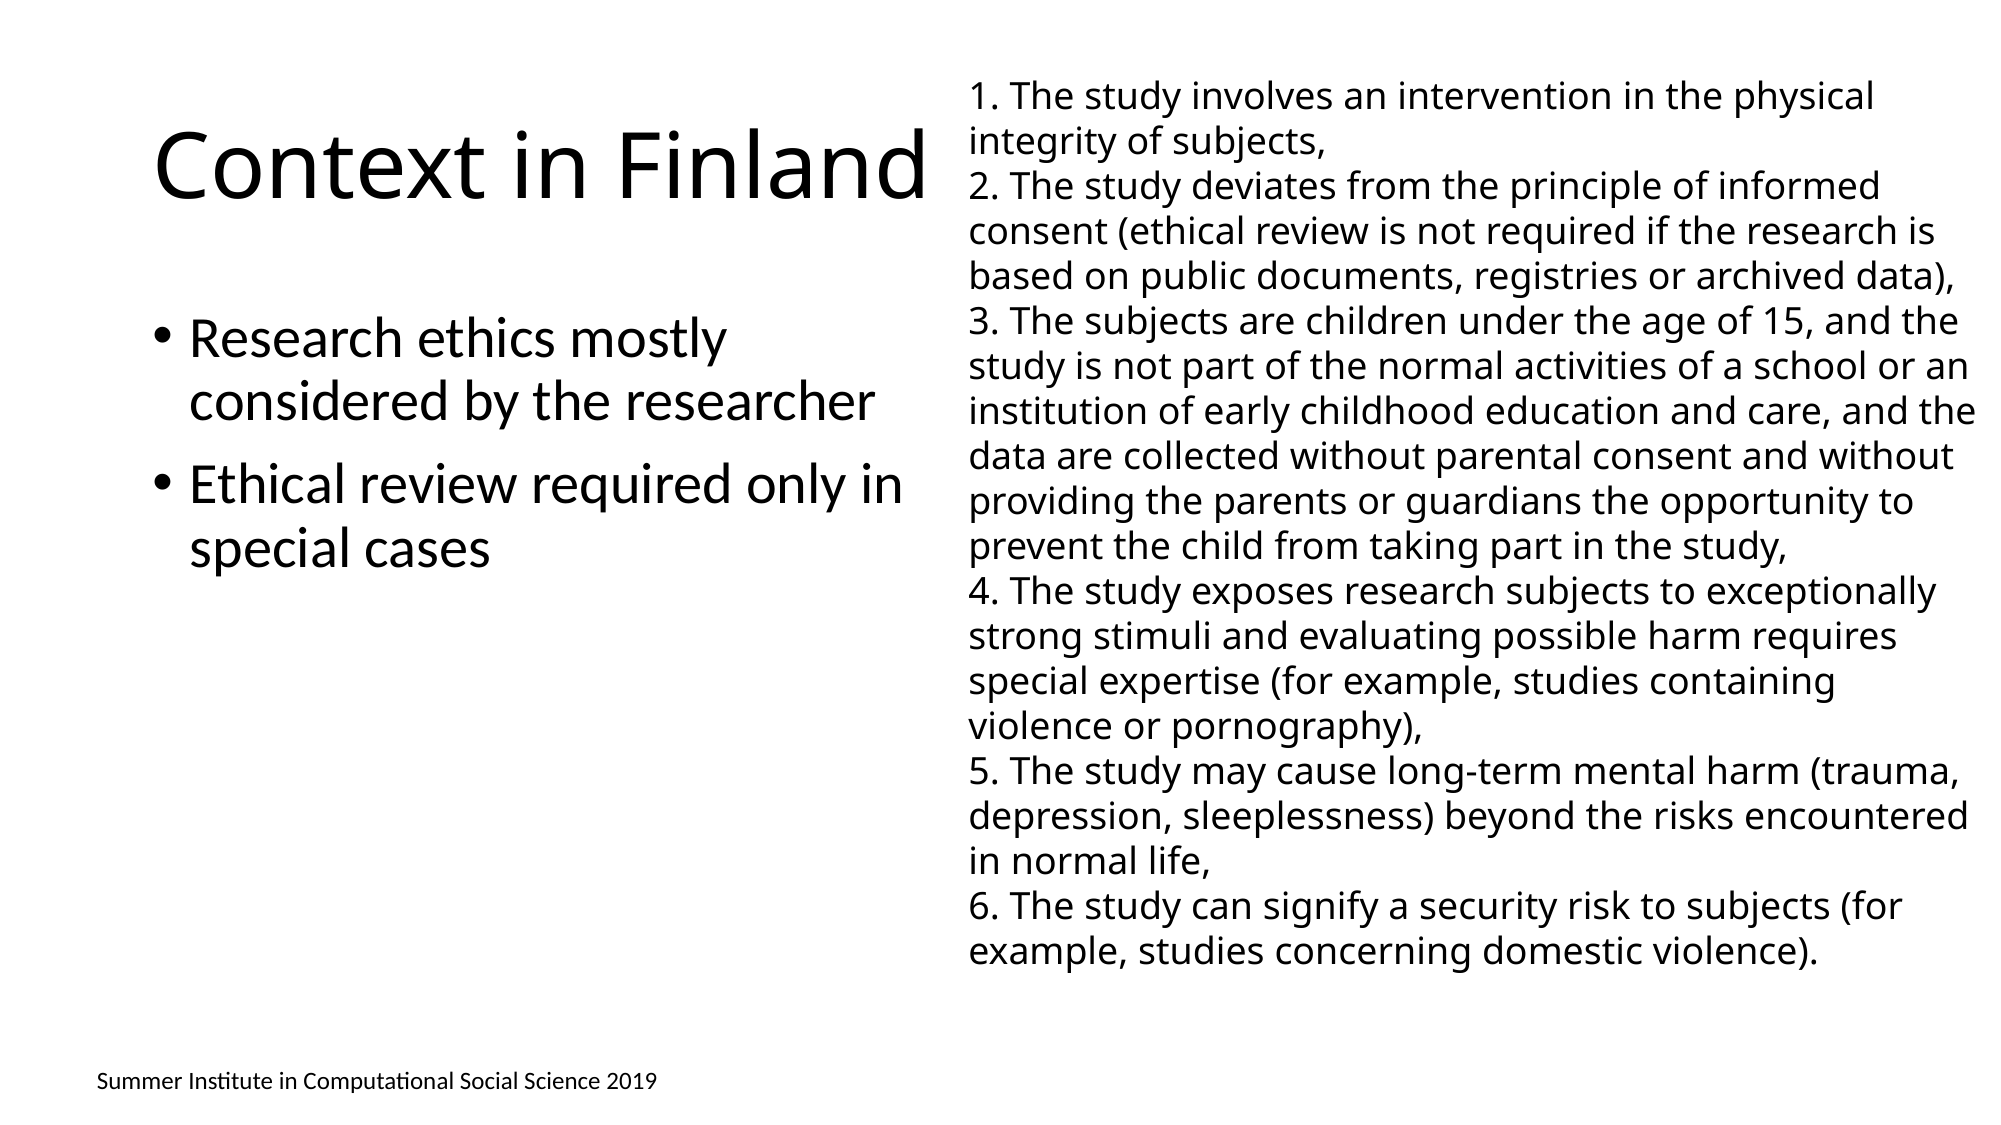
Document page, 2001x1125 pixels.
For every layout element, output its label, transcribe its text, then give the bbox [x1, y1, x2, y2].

list Research ethics mostly considered by the researcher Ethical review required only in special cases [137, 299, 968, 1014]
text_box 1. The study involves an intervention in the physical integrity of subjects, 2. The study deviates from the principle of informed consent (ethical review is not required if the research is based on public documents, registries or archived data), 3. The subjects are children under the age of 15, and the study is not part of the normal activities of a school or an institution of early childhood education and care, and the data are collected without parental consent and without providing the parents or guardians the opportunity to prevent the child from taking part in the study, 4. The study exposes research subjects to exceptionally strong stimuli and evaluating possible harm requires special expertise (for example, studies containing violence or pornography), 5. The study may cause long-term mental harm (trauma, depression, sleeplessness) beyond the risks encountered in normal life, 6. The study can signify a security risk to subjects (for example, studies concerning domestic violence). [953, 64, 2000, 980]
title Context in Finland [137, 59, 1863, 278]
